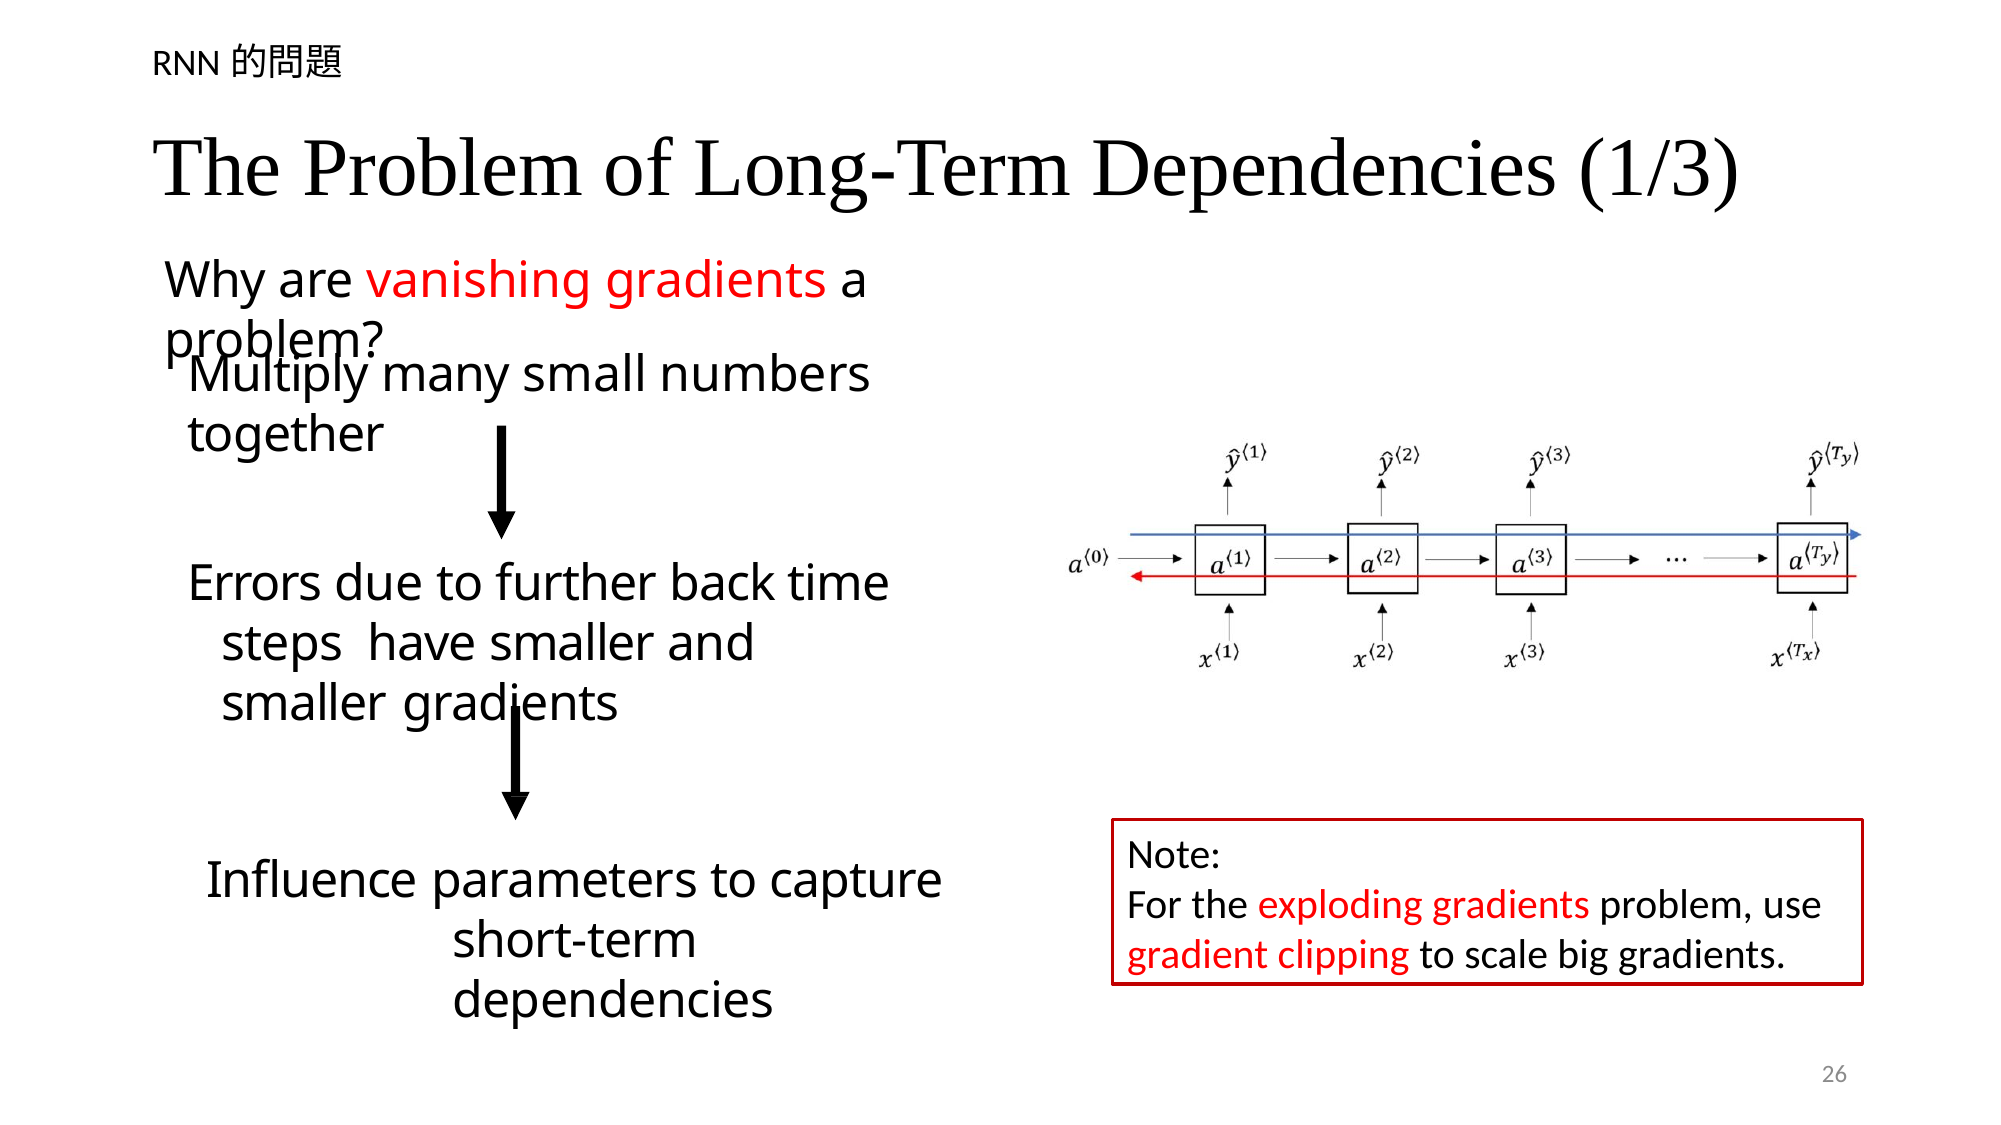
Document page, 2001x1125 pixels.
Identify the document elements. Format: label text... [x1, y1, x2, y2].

text_box [487, 425, 516, 540]
text_box [501, 706, 530, 821]
text_box Influence parameters to capture short-term dependencies [204, 846, 970, 1028]
text_box Errors due to further back time steps have smaller and smaller gradients [185, 549, 925, 731]
text_box Why are vanishing gradients a problem? [162, 245, 970, 368]
text_box Note: For the exploding gradients problem, use gradient clipping to scale big gradients. [1112, 819, 1863, 985]
title The Problem of Long-Term Dependencies (1/3) [137, 59, 1863, 278]
text_box RNN的問題 [137, 30, 1775, 91]
slide_number 26 [1412, 1042, 1863, 1103]
text_box Multiply many small numbers together [185, 339, 947, 462]
picture [1064, 438, 1873, 674]
